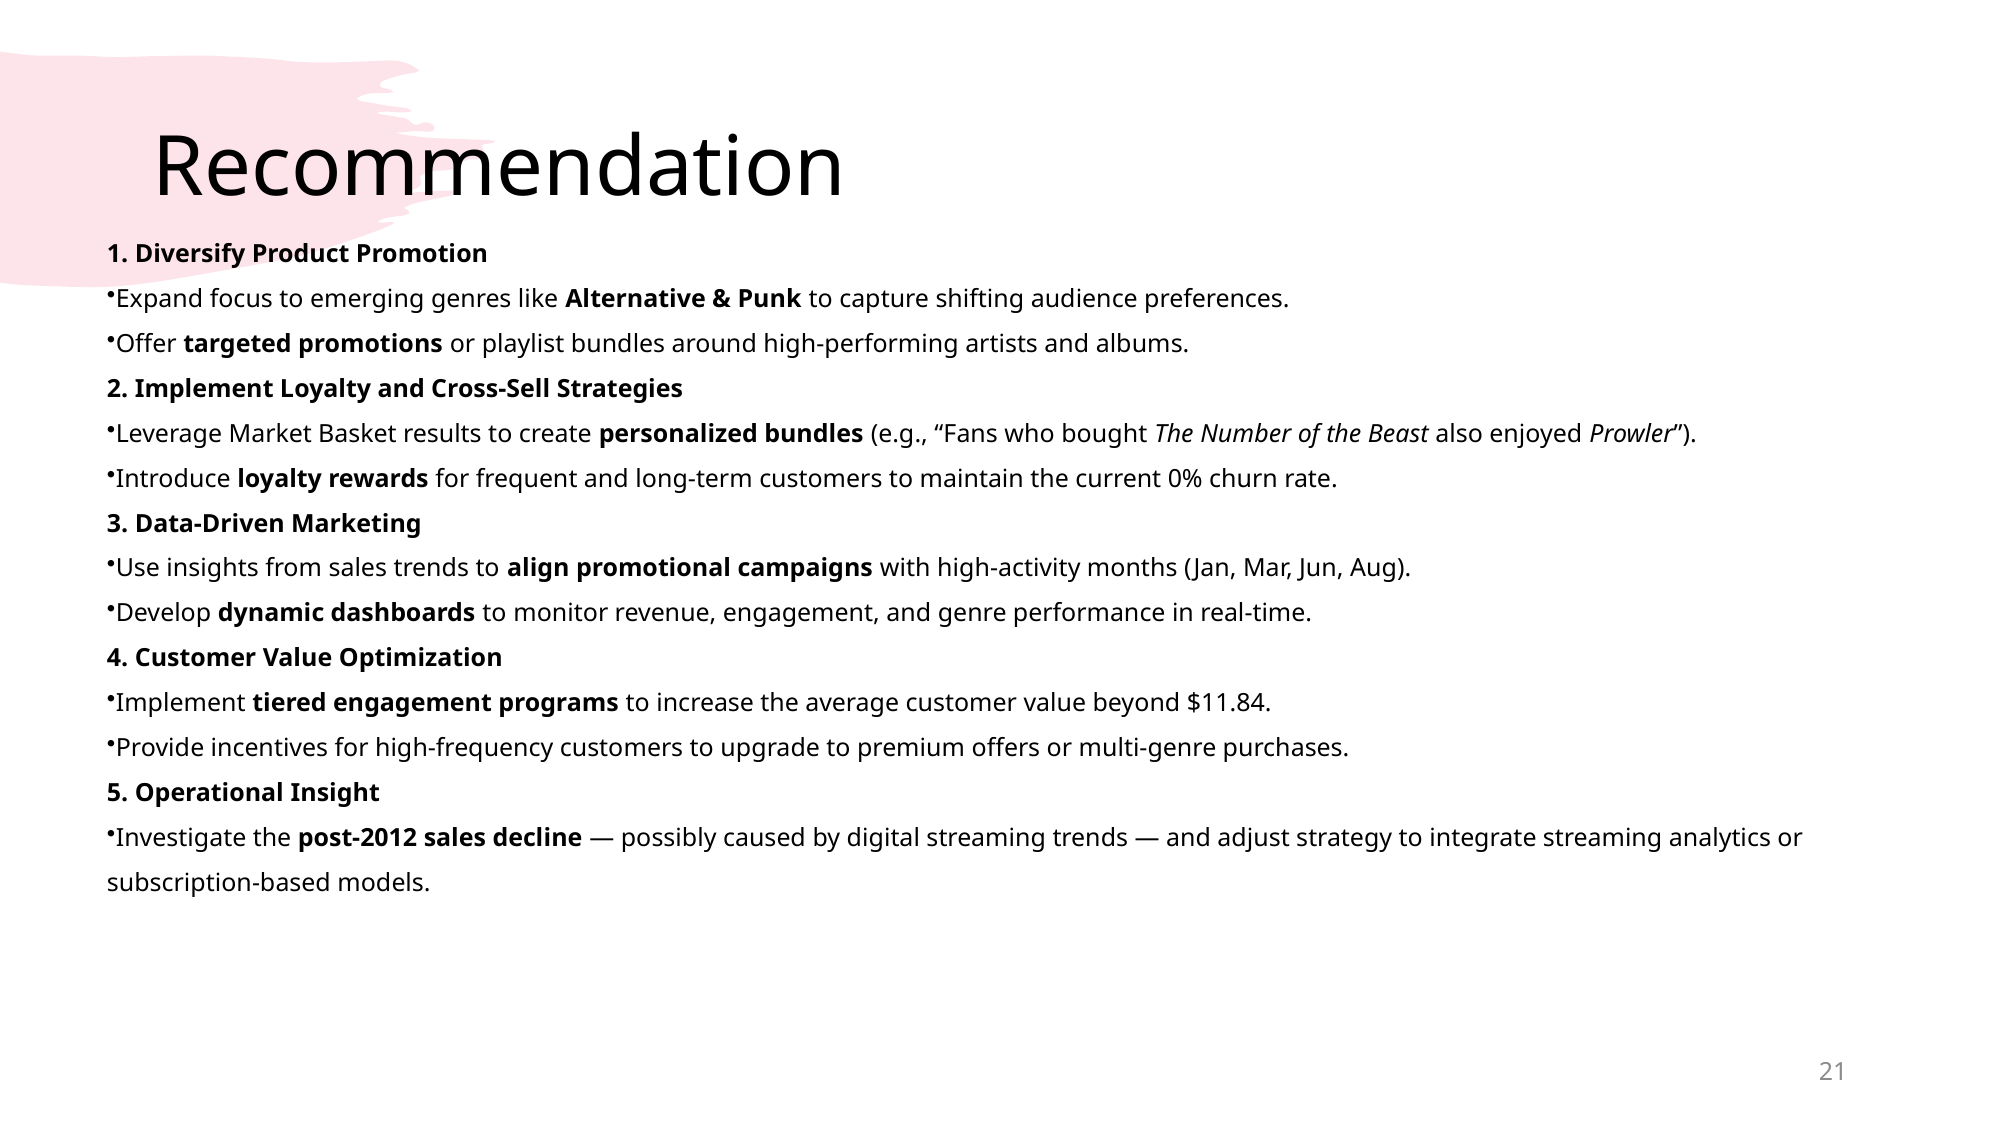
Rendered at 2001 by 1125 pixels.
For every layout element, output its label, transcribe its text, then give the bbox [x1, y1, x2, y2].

text_box 1. Diversify Product Promotion Expand focus to emerging genres like Alternative & Punk to capture shifting audience preferences. Offer targeted promotions or playlist bundles around high-performing artists and albums. 2. Implement Loyalty and Cross-Sell Strategies Leverage Market Basket results to create personalized bundles (e.g., “Fans who bought The Number of the Beast also enjoyed Prowler”). Introduce loyalty rewards for frequent and long-term customers to maintain the current 0% churn rate. 3. Data-Driven Marketing Use insights from sales trends to align promotional campaigns with high-activity months (Jan, Mar, Jun, Aug). Develop dynamic dashboards to monitor revenue, engagement, and genre performance in real-time. 4. Customer Value Optimization Implement tiered engagement programs to increase the average customer value beyond $11.84. Provide incentives for high-frequency customers to upgrade to premium offers or multi-genre purchases. 5. Operational Insight Investigate the post-2012 sales decline — possibly caused by digital streaming trends — and adjust strategy to integrate streaming analytics or subscription-based models. [92, 215, 1910, 949]
slide_number 21 [1412, 1042, 1863, 1103]
title Recommendation [137, 59, 1863, 215]
